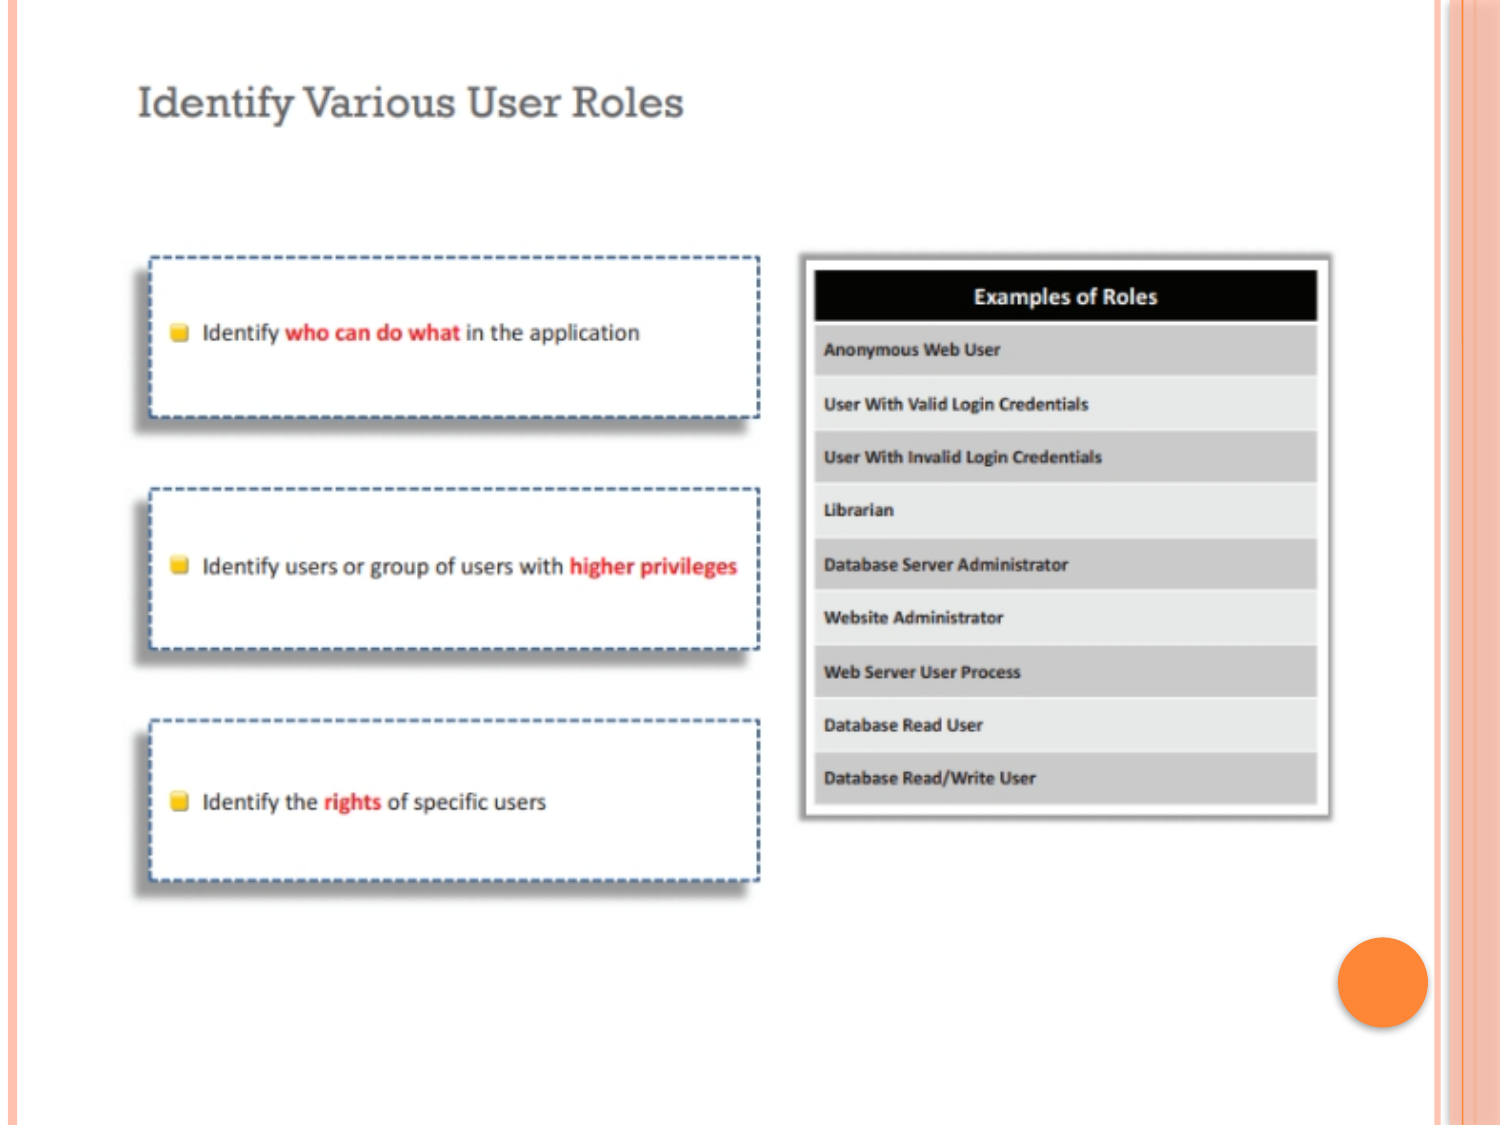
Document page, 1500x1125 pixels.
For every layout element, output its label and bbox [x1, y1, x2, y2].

picture [115, 219, 1364, 918]
picture [99, 53, 782, 150]
